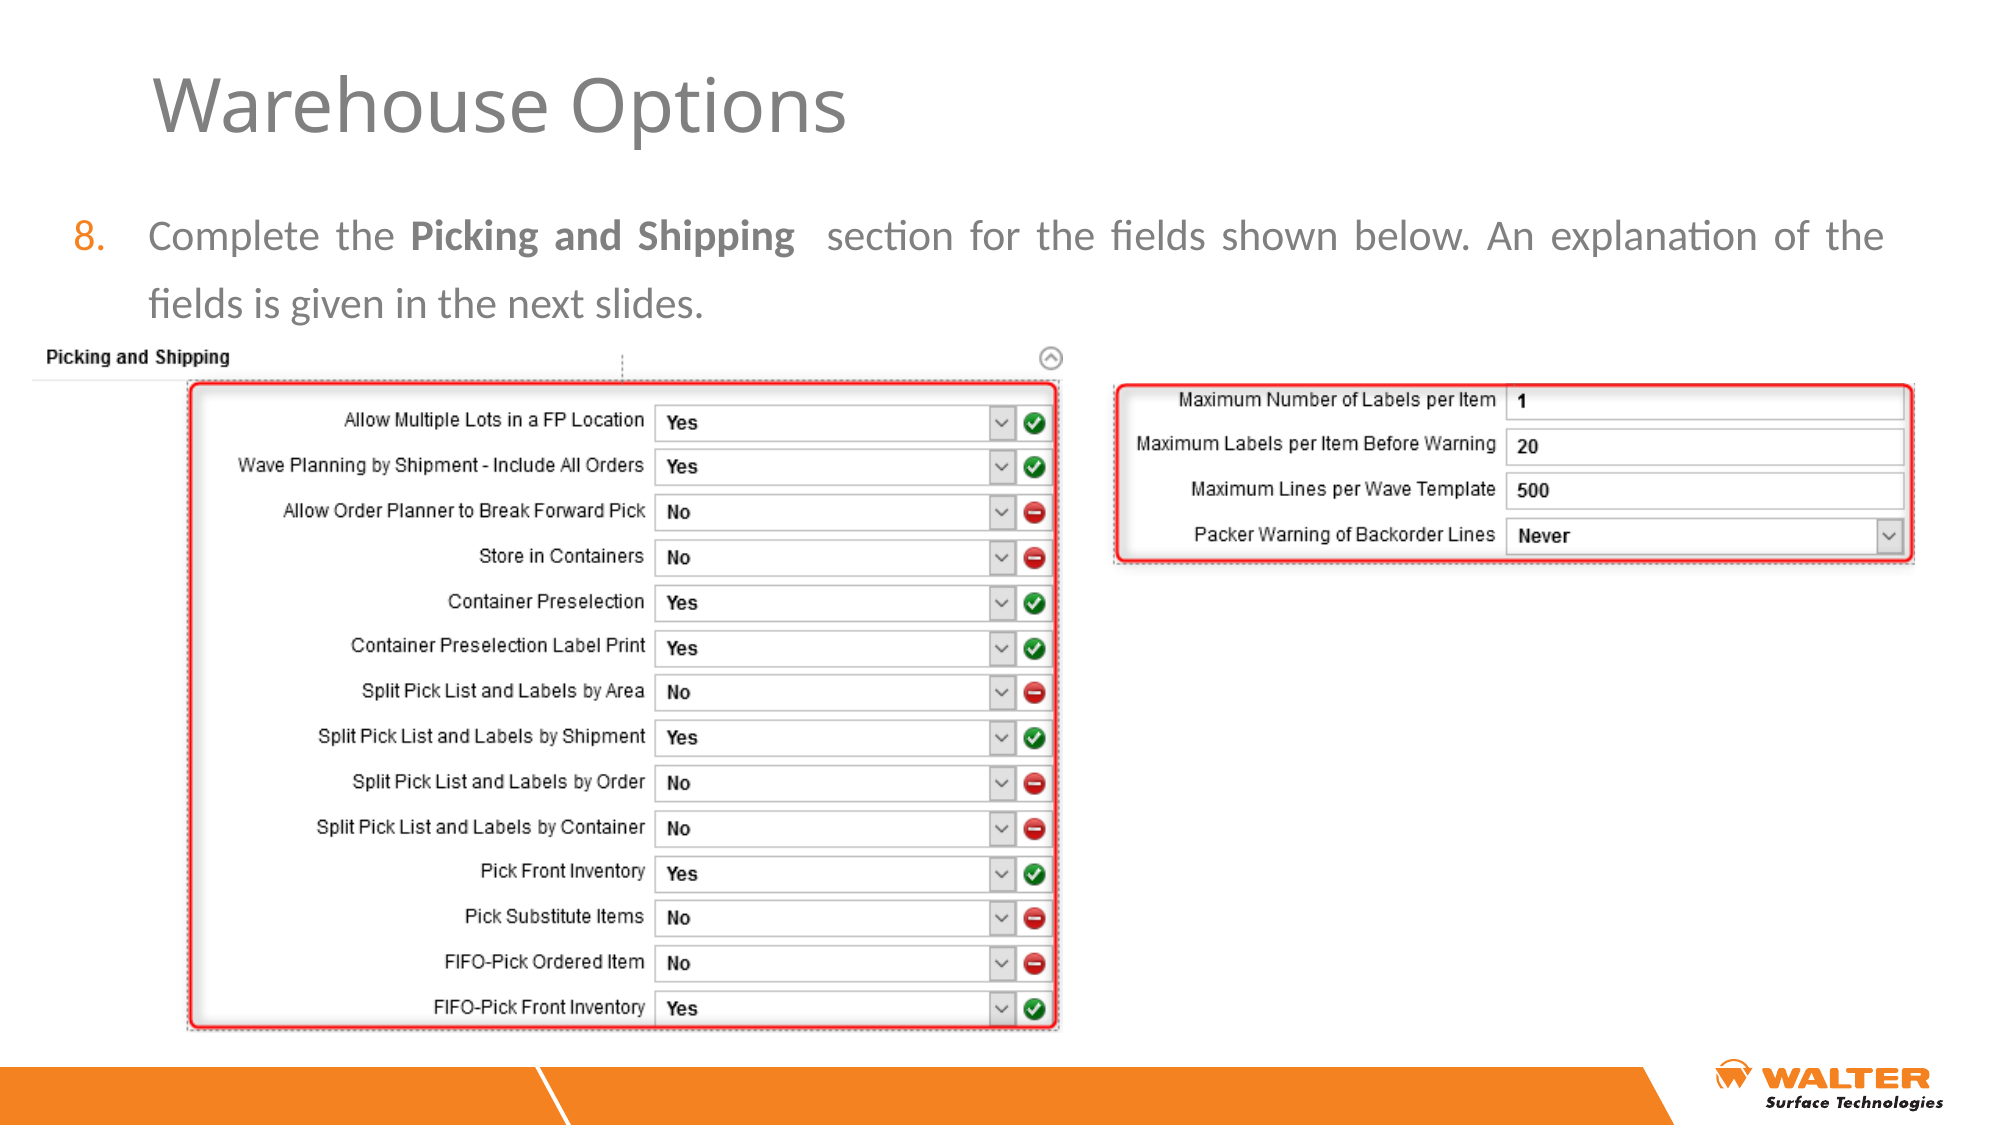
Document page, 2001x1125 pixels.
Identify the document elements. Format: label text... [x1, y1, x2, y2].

list Complete the Picking and Shipping section for the fields shown below. An explanation of the fields is given in the next slides. [58, 183, 1900, 1001]
picture [1082, 383, 1916, 576]
title Warehouse Options [137, 59, 1863, 183]
picture [32, 339, 1063, 1033]
